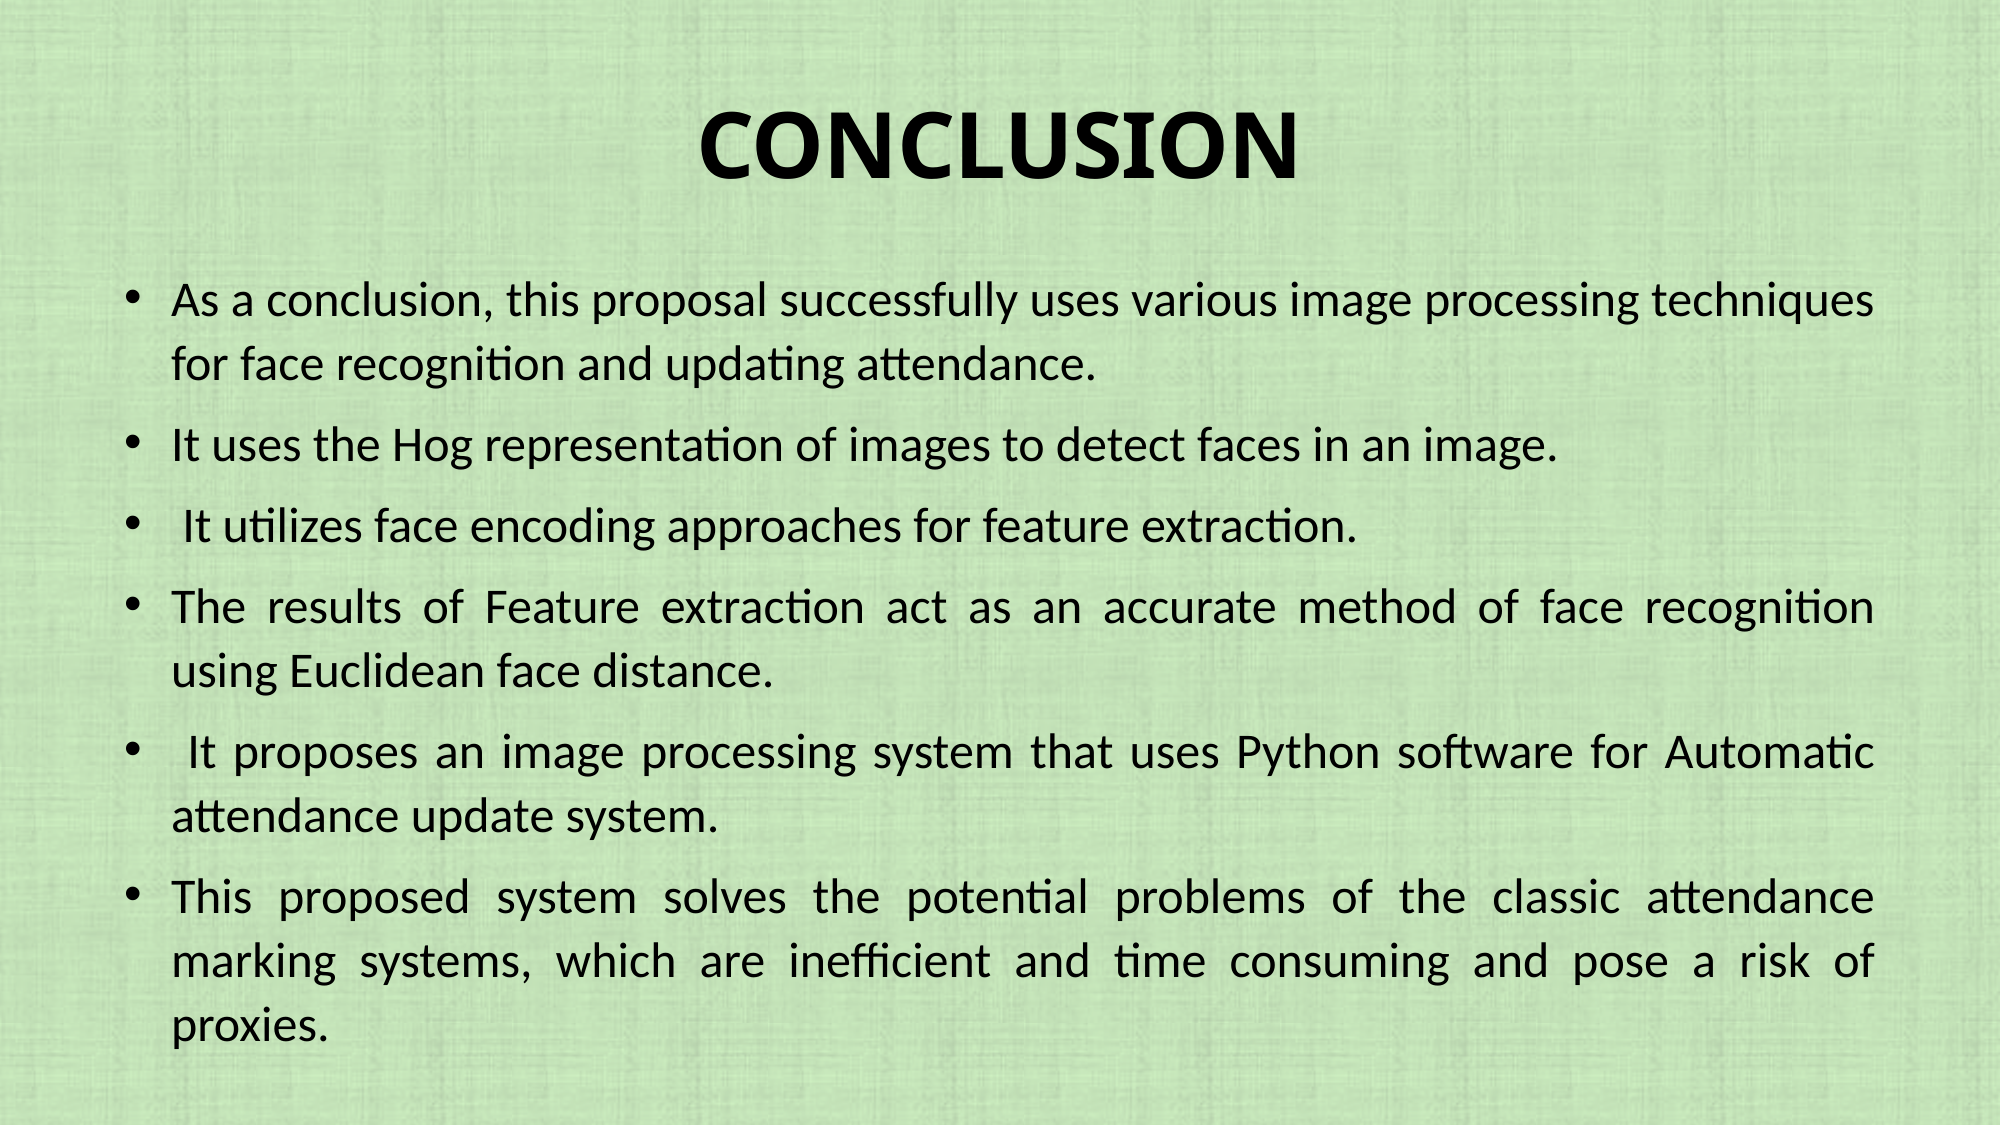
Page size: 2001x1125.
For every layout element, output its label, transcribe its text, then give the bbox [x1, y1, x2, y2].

text_box As a conclusion, this proposal successfully uses various image processing techniques for face recognition and updating attendance. It uses the Hog representation of images to detect faces in an image. It utilizes face encoding approaches for feature extraction. The results of Feature extraction act as an accurate method of face recognition using Euclidean face distance. It proposes an image processing system that uses Python software for Automatic attendance update system. This proposed system solves the potential problems of the classic attendance marking systems, which are inefficient and time consuming and pose a risk of proxies. [109, 254, 1891, 1059]
text_box CONCLUSION [500, 79, 1500, 204]
